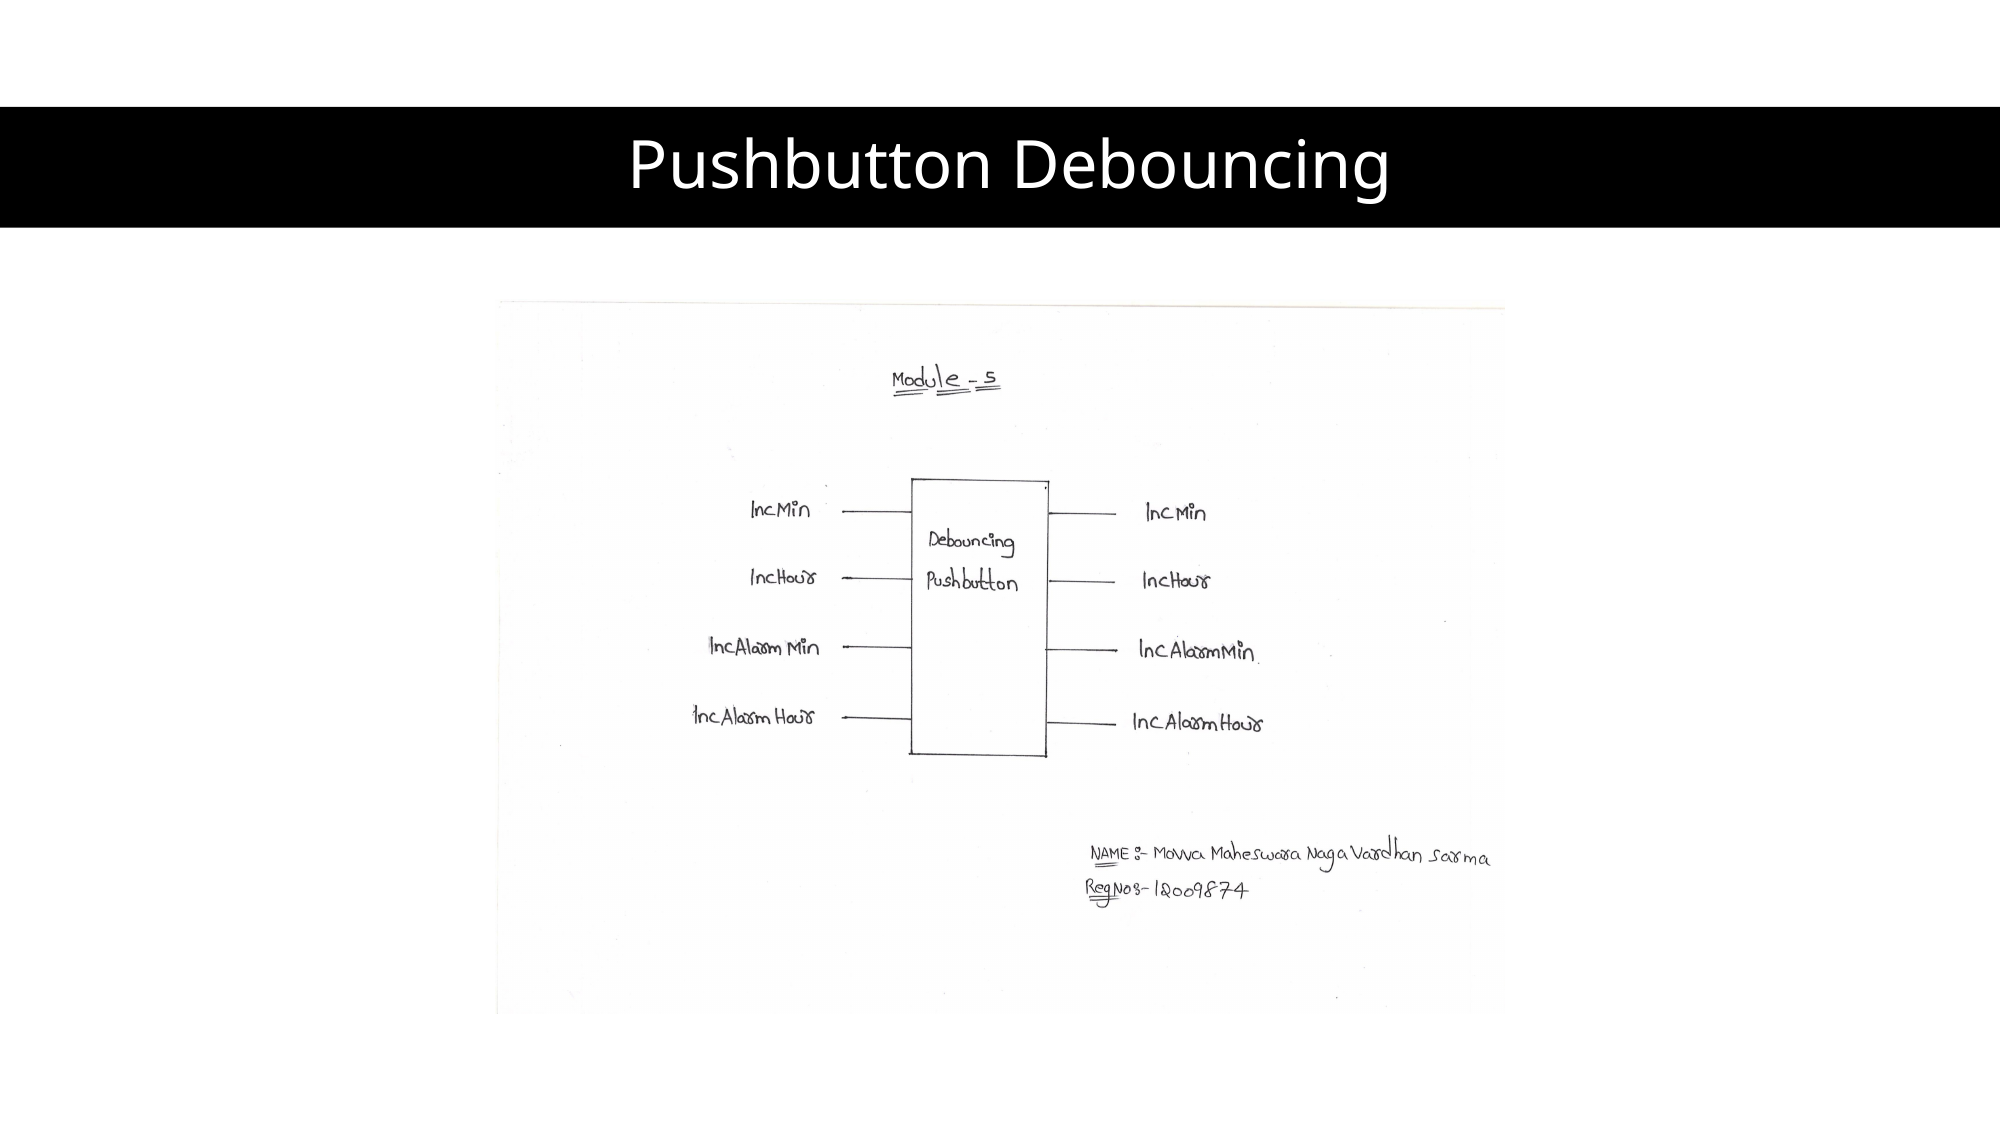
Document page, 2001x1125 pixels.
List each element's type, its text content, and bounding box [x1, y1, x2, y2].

text_box [0, 106, 2000, 229]
title Pushbutton Debouncing [91, 105, 1931, 228]
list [495, 299, 1505, 1014]
